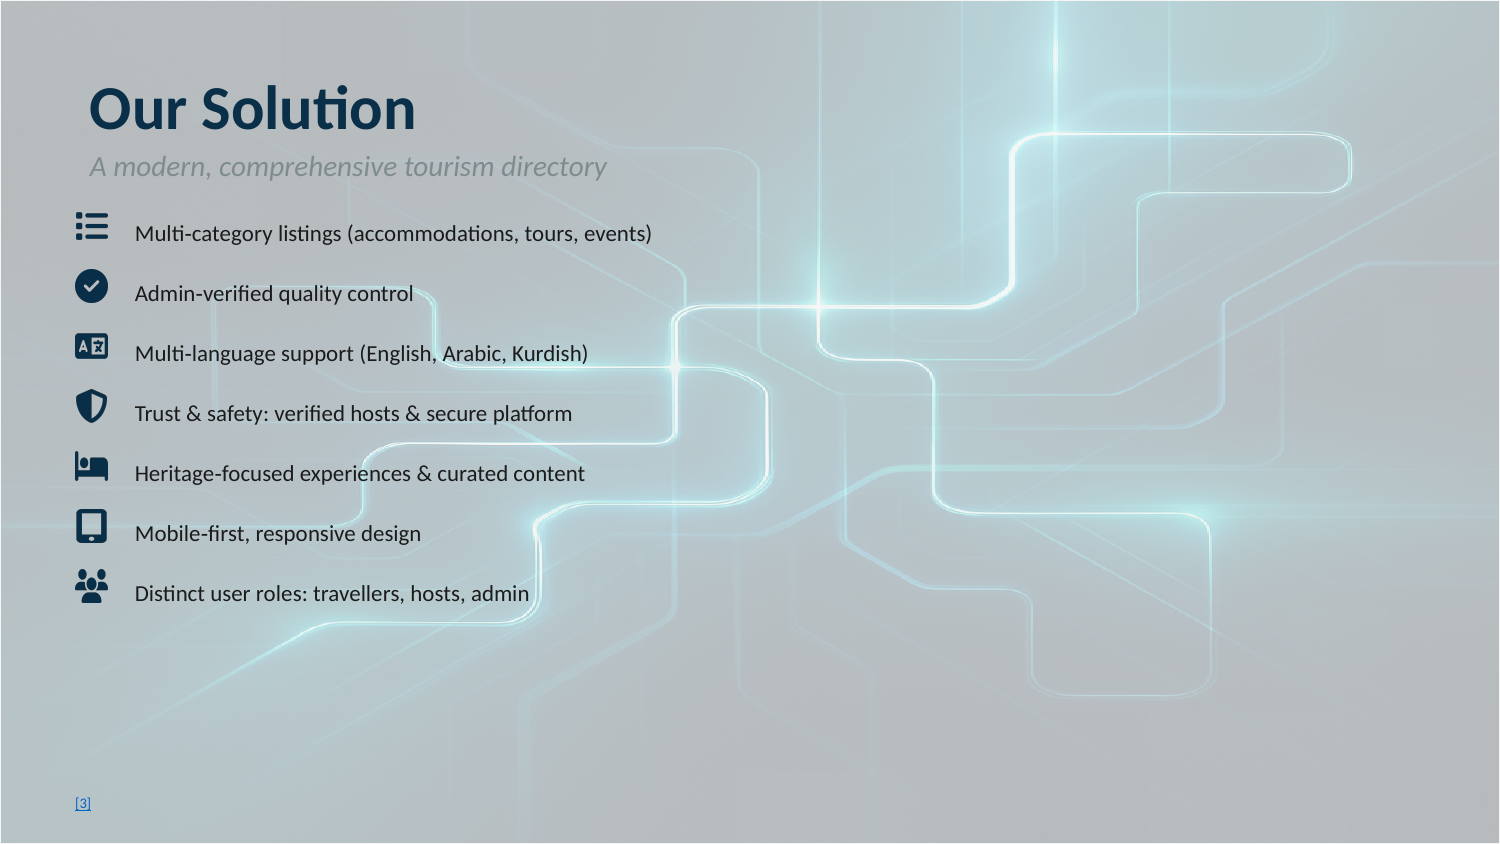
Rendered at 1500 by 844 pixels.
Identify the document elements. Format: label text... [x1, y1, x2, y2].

picture [74, 389, 108, 423]
text_box Admin‑verified quality control [119, 269, 1425, 315]
text_box Multi‑category listings (accommodations, tours, events) [119, 209, 1425, 255]
text_box Mobile‑first, responsive design [119, 509, 1425, 555]
text_box Our Solution [74, 59, 1425, 134]
text_box A modern, comprehensive tourism directory [74, 134, 1425, 195]
picture [74, 209, 108, 243]
picture [74, 269, 108, 303]
text_box Heritage‑focused experiences & curated content [119, 449, 1425, 495]
text_box Trust & safety: verified hosts & secure platform [119, 389, 1425, 435]
picture [74, 329, 108, 363]
picture [74, 509, 108, 543]
text_box Multi‑language support (English, Arabic, Kurdish) [119, 329, 1425, 375]
text_box [0, 0, 1500, 844]
text_box [3] [74, 779, 1425, 825]
picture [74, 569, 108, 603]
picture [74, 449, 108, 483]
text_box Distinct user roles: travellers, hosts, admin [119, 569, 1425, 615]
